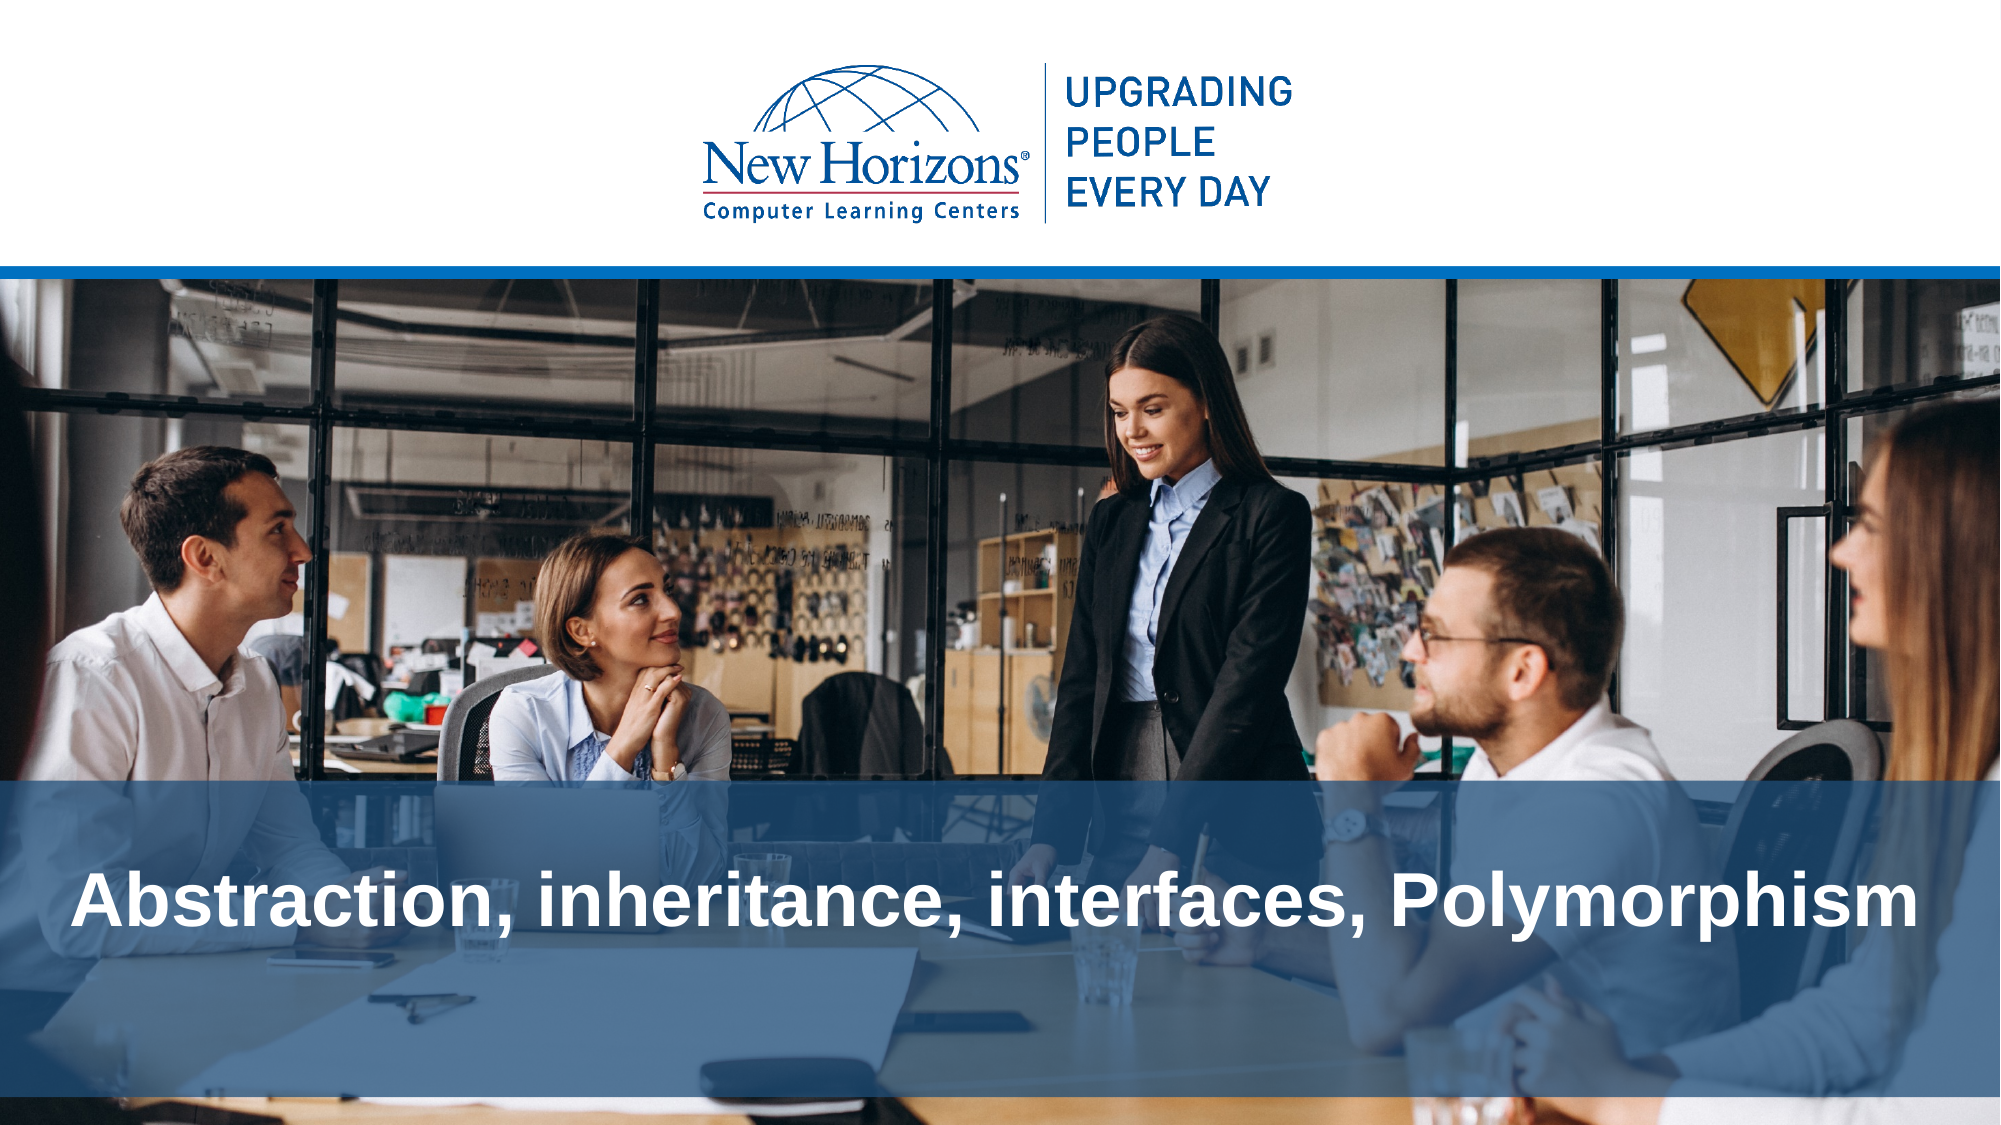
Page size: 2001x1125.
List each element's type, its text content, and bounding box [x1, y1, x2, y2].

picture [0, 279, 2000, 780]
picture [0, 1098, 2000, 1125]
title Abstraction, inheritance, interfaces, Polymorphism [0, 827, 1996, 949]
picture [698, 55, 1302, 226]
